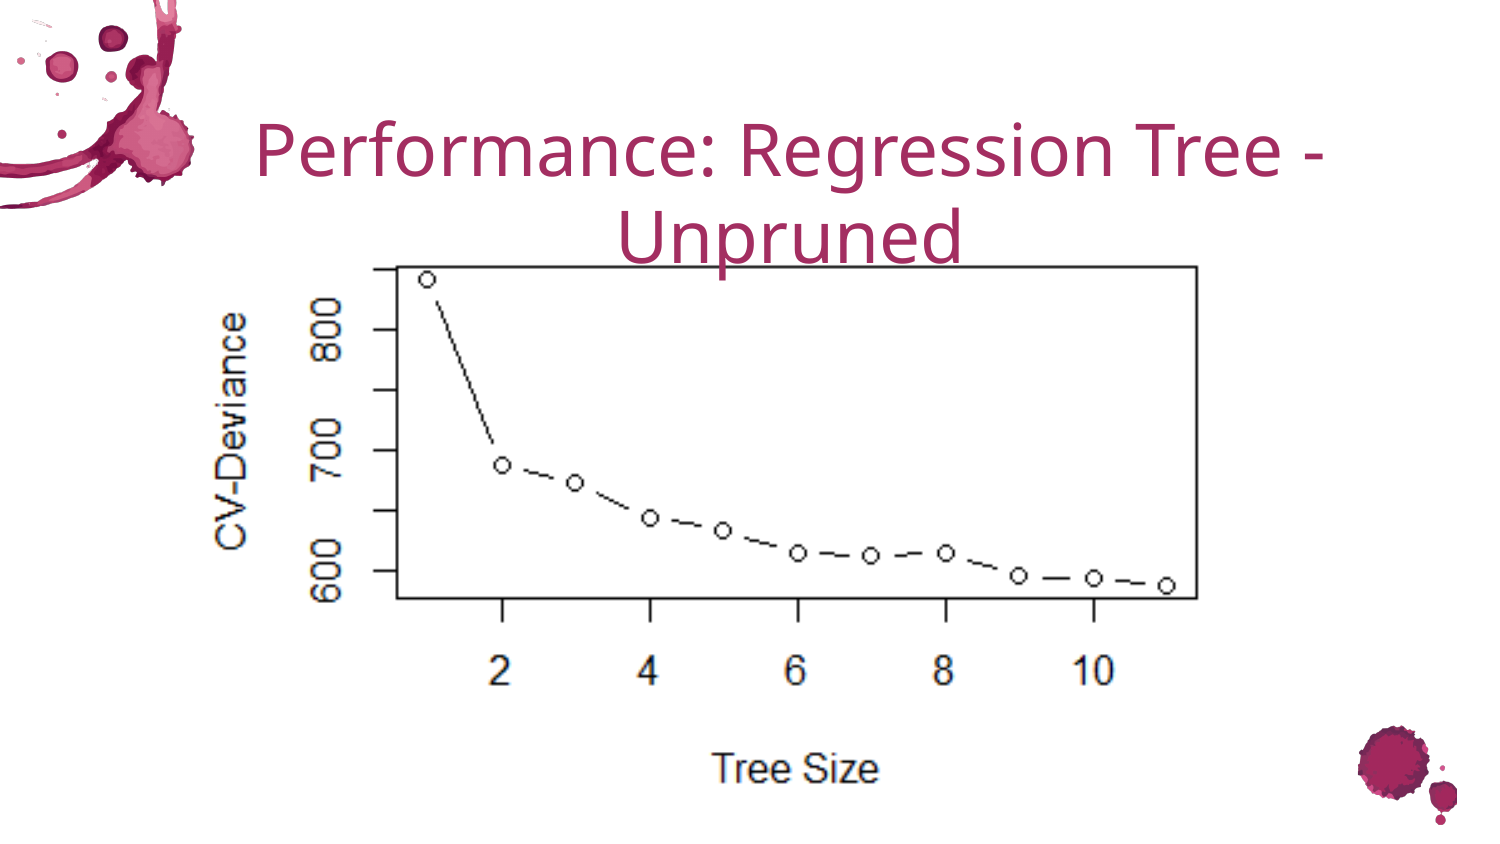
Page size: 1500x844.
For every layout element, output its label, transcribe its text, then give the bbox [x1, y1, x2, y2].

title Performance: Regression Tree - Unpruned [181, 88, 1400, 182]
picture [0, 0, 1300, 844]
picture [1358, 726, 1457, 825]
